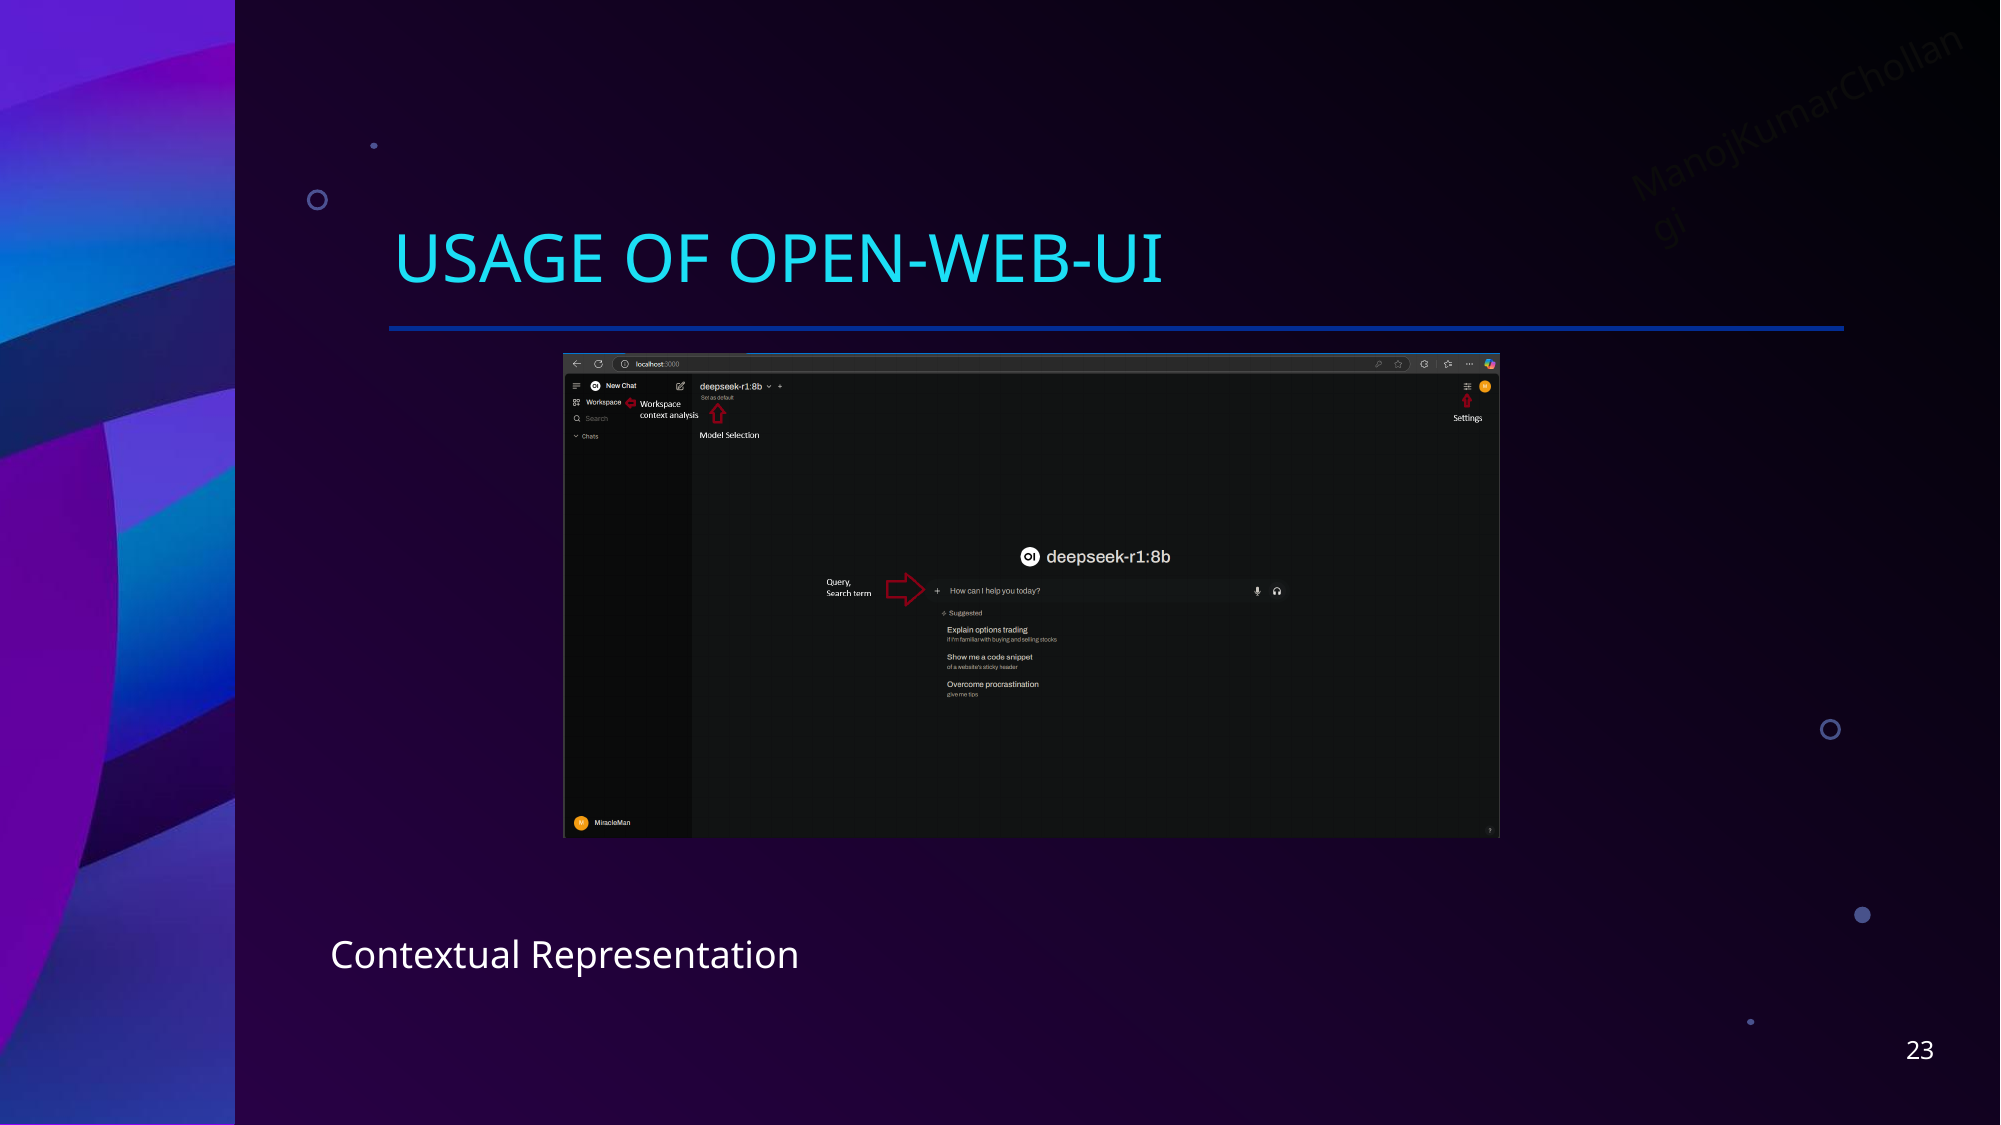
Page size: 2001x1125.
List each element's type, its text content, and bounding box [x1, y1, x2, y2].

picture [563, 353, 1500, 838]
list Contextual Representation [315, 915, 1766, 1029]
slide_number 23 [1499, 1021, 1950, 1082]
picture [0, 0, 235, 1124]
title Usage of OPEN-WEB-UI [393, 26, 1845, 305]
